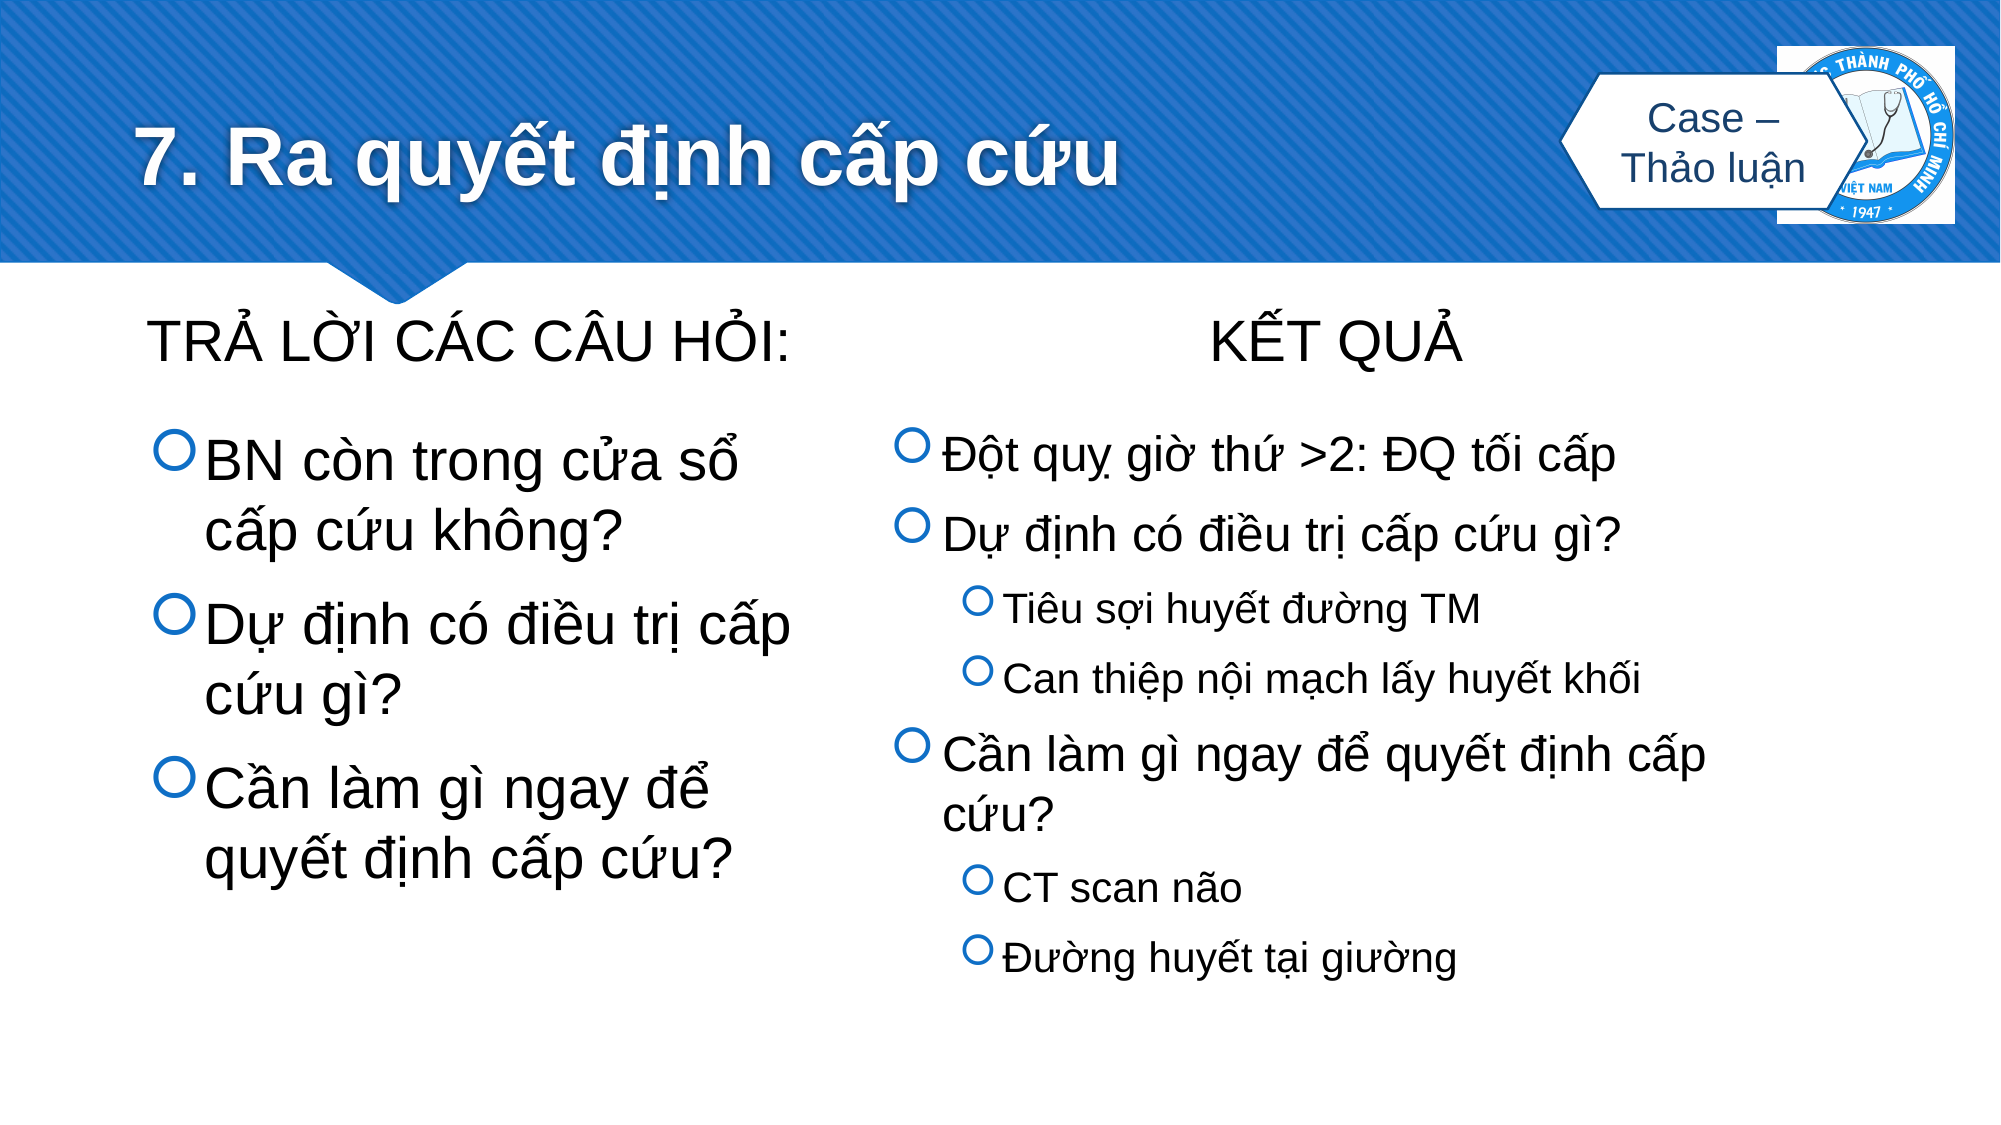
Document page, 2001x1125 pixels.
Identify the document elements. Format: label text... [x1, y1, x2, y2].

text_box Case – Thảo luận [1558, 72, 1869, 211]
list TRẢ LỜI CÁC CÂU HỎI: [100, 290, 839, 385]
list BN còn trong cửa sổ cấp cứu không? Dự định có điều trị cấp cứu gì? Cần làm gì ngay để quyết định cấp cứu? [133, 414, 839, 992]
picture [1777, 46, 1955, 224]
list KẾT QUẢ [910, 290, 1763, 385]
title 7. Ra quyết định cấp cứu [117, 49, 1853, 210]
list Đột quỵ giờ thứ >2: ĐQ tối cấp Dự định có điều trị cấp cứu gì? Tiêu sợi huyết đường TM Can thiệp nội mạch lấy huyết khối Cần làm gì ngay để quyết định cấp cứu? CT scan não Đường huyết tại giường [875, 414, 1796, 992]
